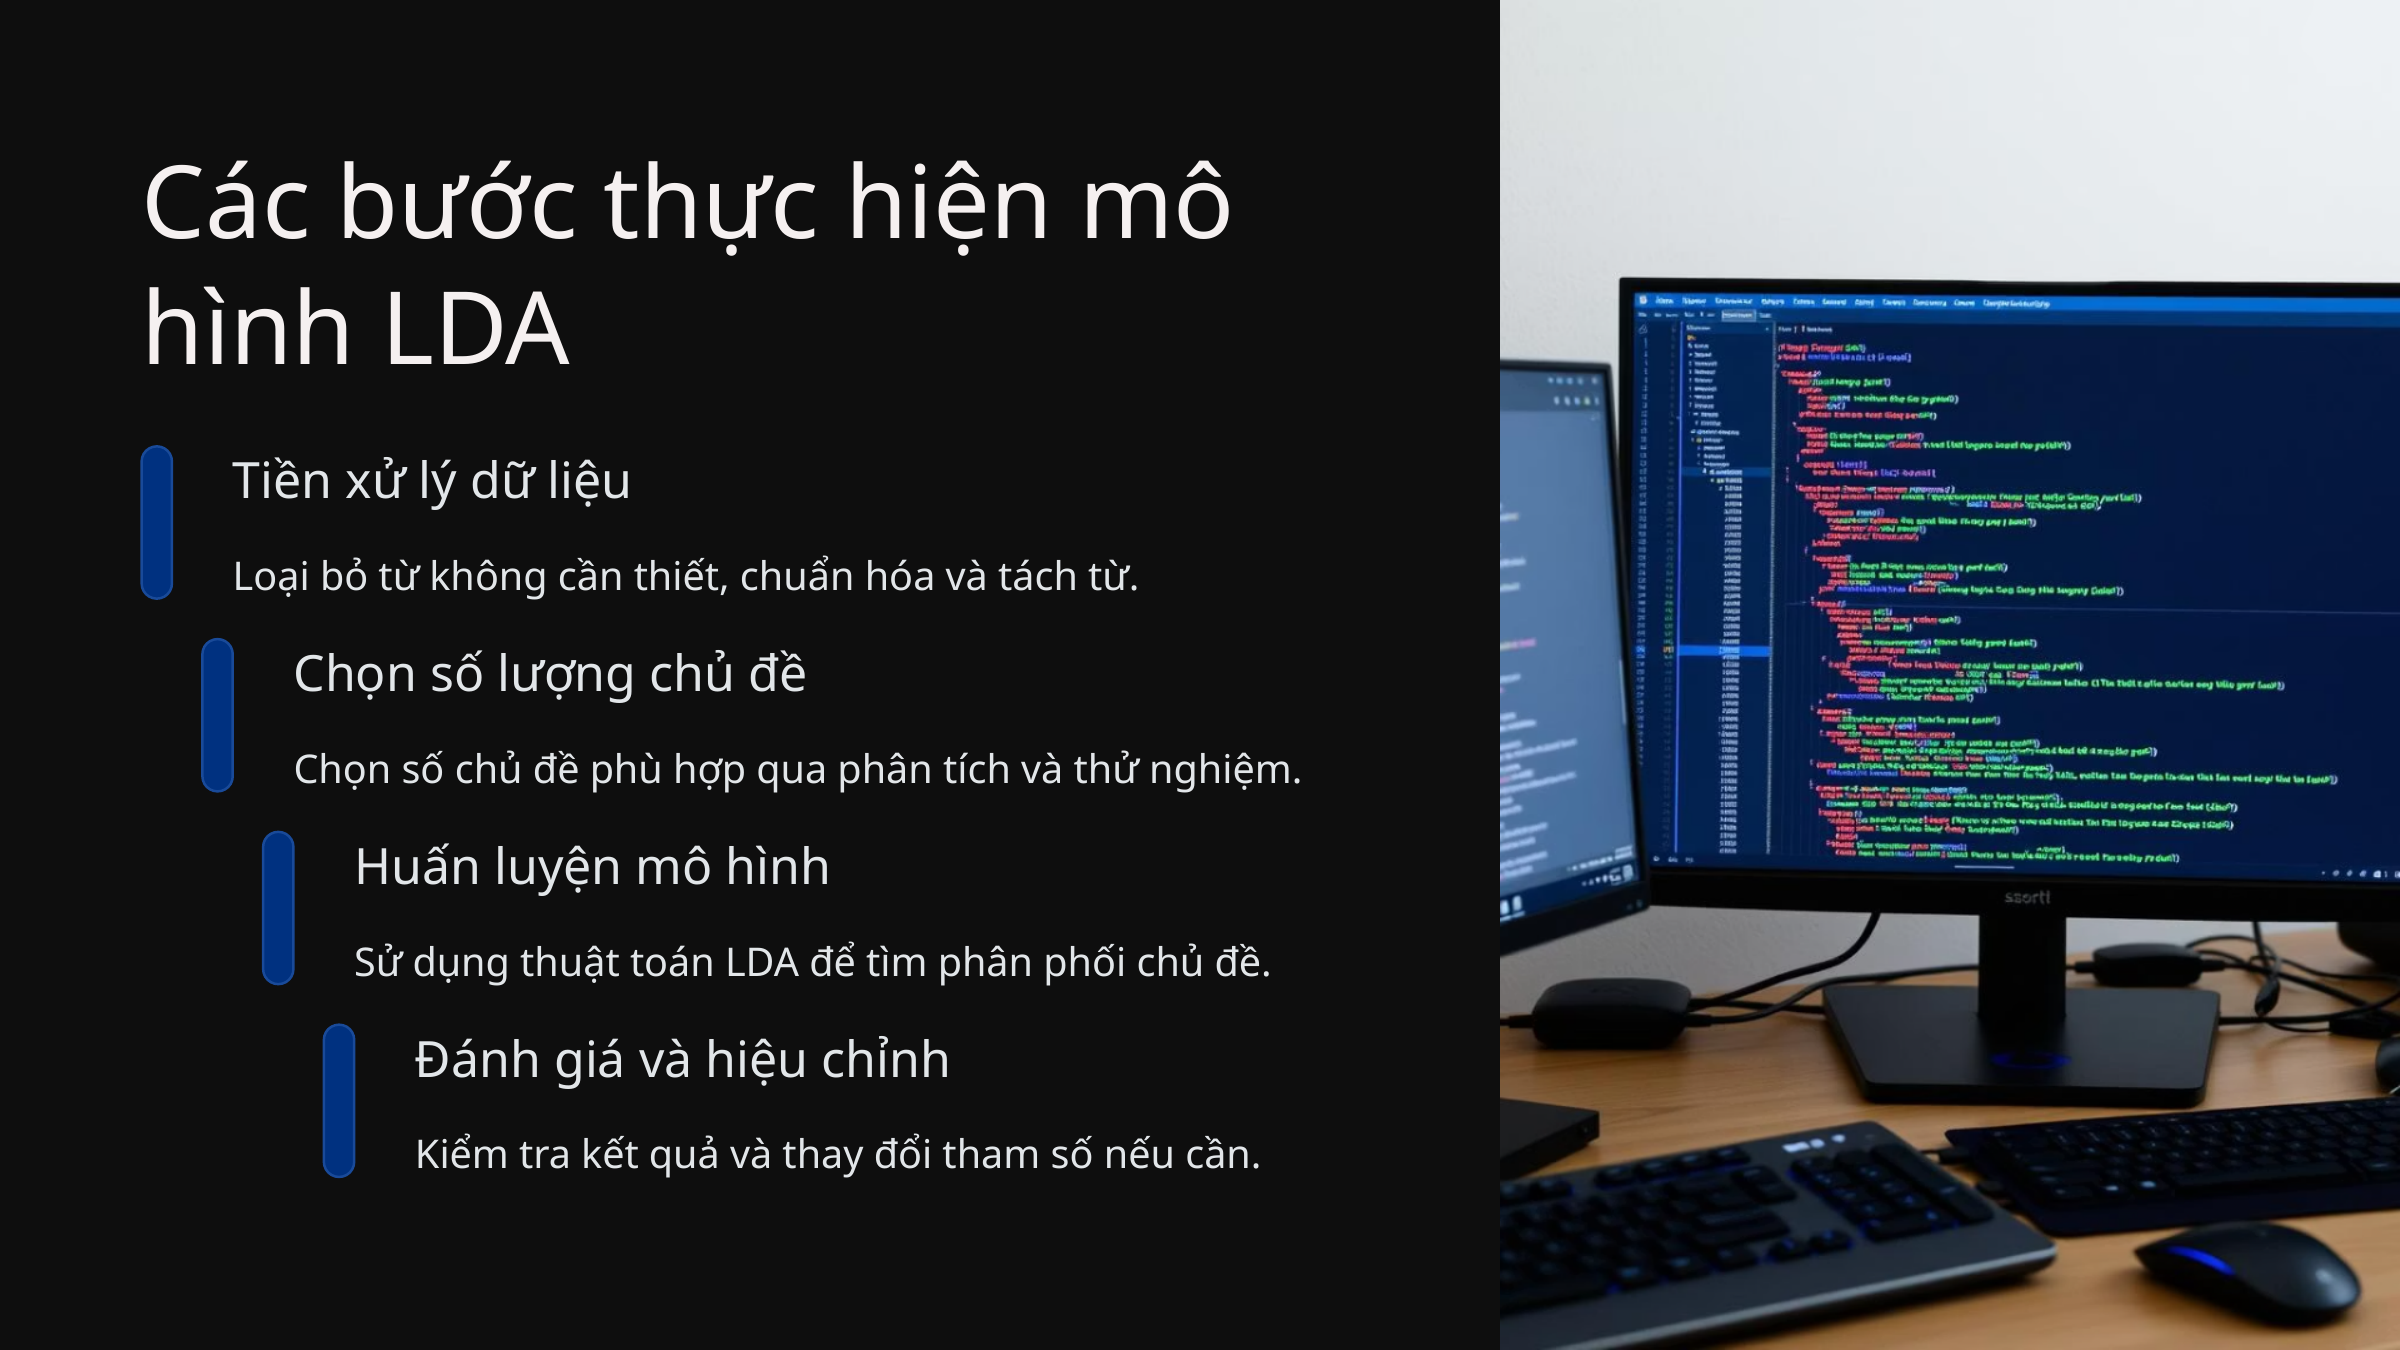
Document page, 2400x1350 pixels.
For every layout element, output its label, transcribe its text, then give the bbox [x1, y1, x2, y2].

text_box Chọn số chủ đề phù hợp qua phân tích và thử nghiệm. [293, 726, 1359, 792]
text_box Các bước thực hiện mô hình LDA [141, 132, 1359, 386]
text_box Đánh giá và hiệu chỉnh [414, 1024, 975, 1088]
text_box Kiểm tra kết quả và thay đổi tham số nếu cần. [414, 1112, 1359, 1177]
text_box Tiền xử lý dữ liệu [232, 446, 739, 510]
text_box Huấn luyện mô hình [354, 831, 861, 896]
text_box [202, 639, 233, 792]
text_box Loại bỏ từ không cần thiết, chuẩn hóa và tách từ. [232, 533, 1359, 599]
text_box [141, 446, 172, 599]
text_box Sử dụng thuật toán LDA để tìm phân phối chủ đề. [354, 919, 1359, 985]
text_box [263, 831, 294, 985]
text_box [323, 1024, 355, 1177]
text_box Chọn số lượng chủ đề [293, 639, 813, 703]
picture [1499, 0, 2400, 1350]
